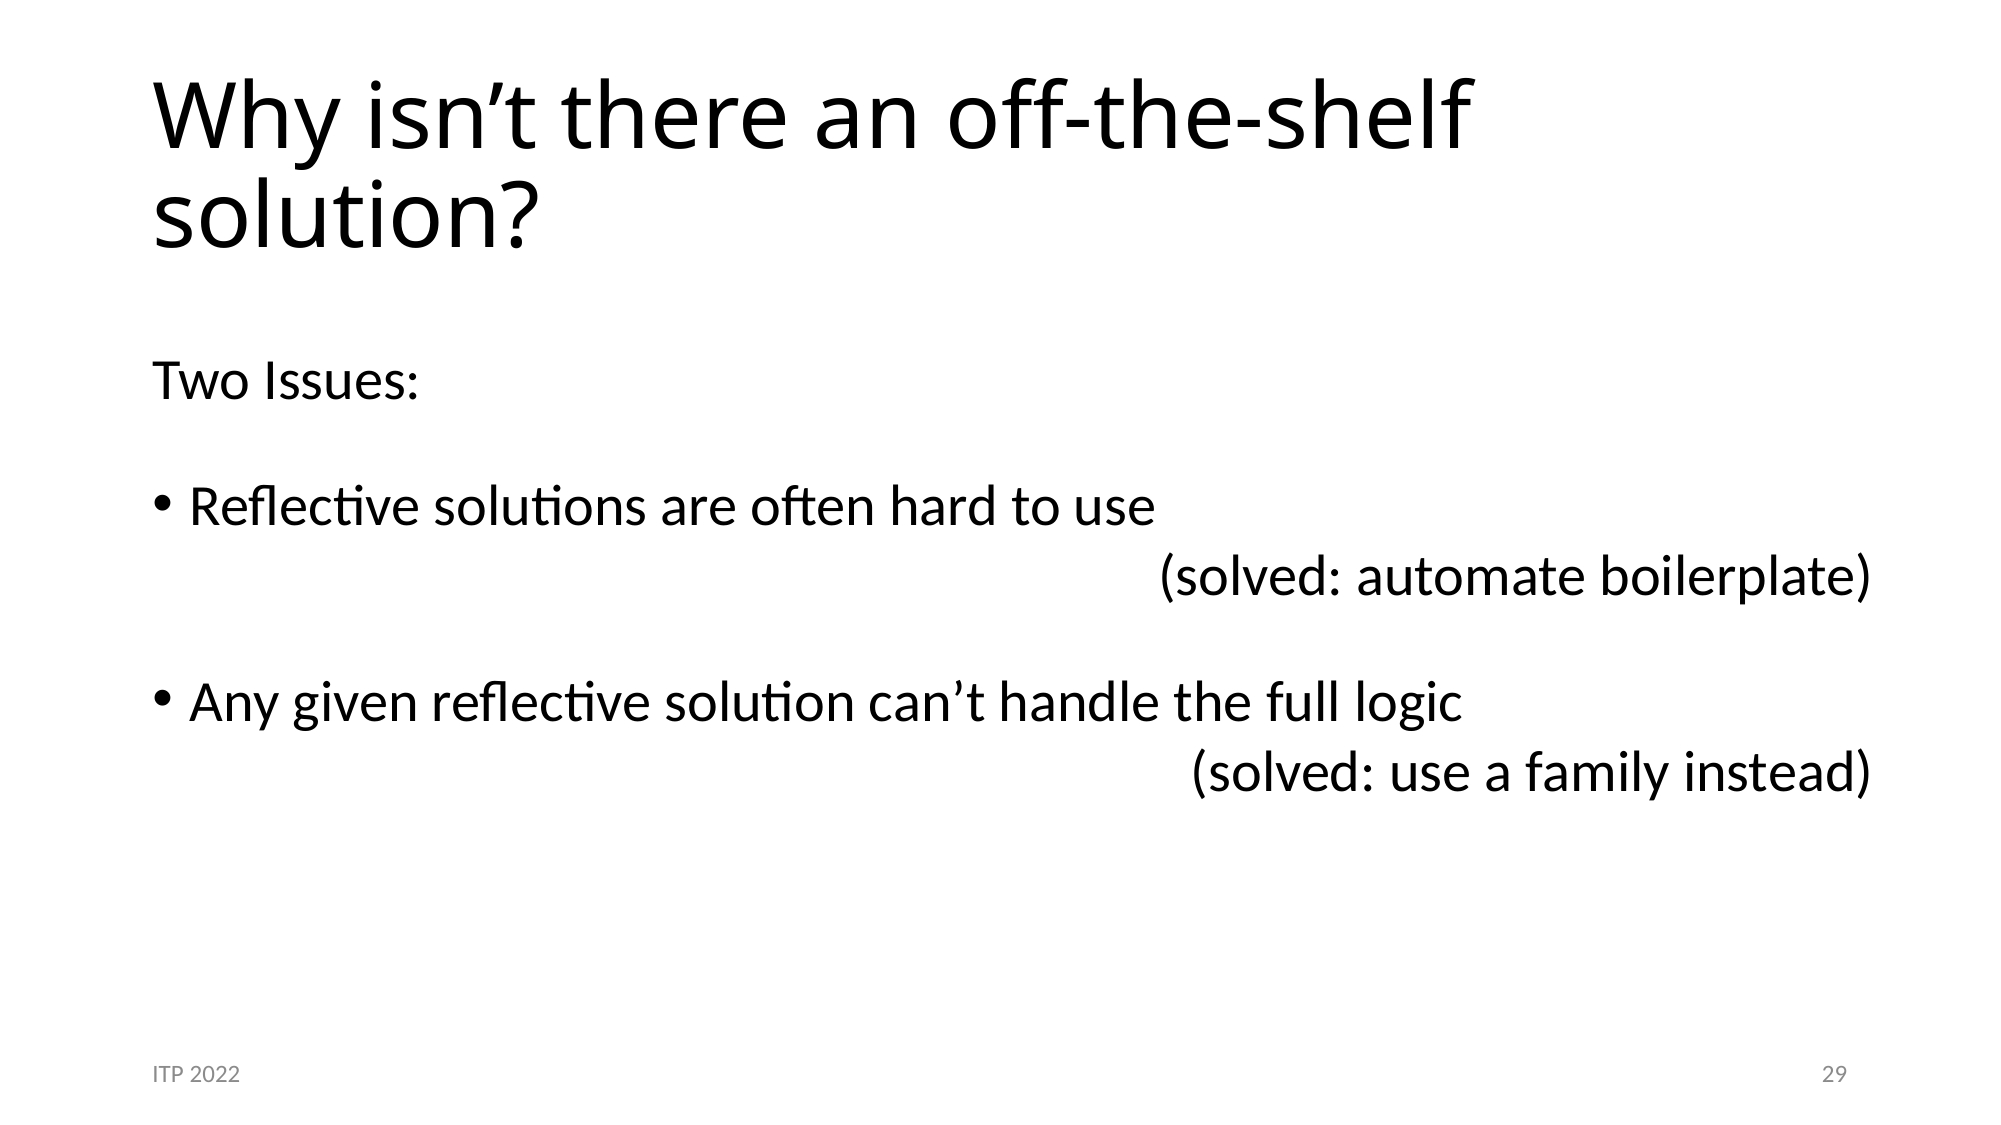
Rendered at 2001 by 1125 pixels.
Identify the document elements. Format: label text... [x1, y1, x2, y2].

slide_number ITP 2022 [137, 1042, 588, 1103]
list Two Issues: Reflective solutions are often hard to use (solved: automate boilerplate) Any given reflective solution can’t handle the full logic (solved: use a family instead) [137, 299, 1889, 1014]
slide_number 29 [1412, 1042, 1863, 1103]
title Why isn’t there an off-the-shelf solution? [137, 59, 1863, 278]
